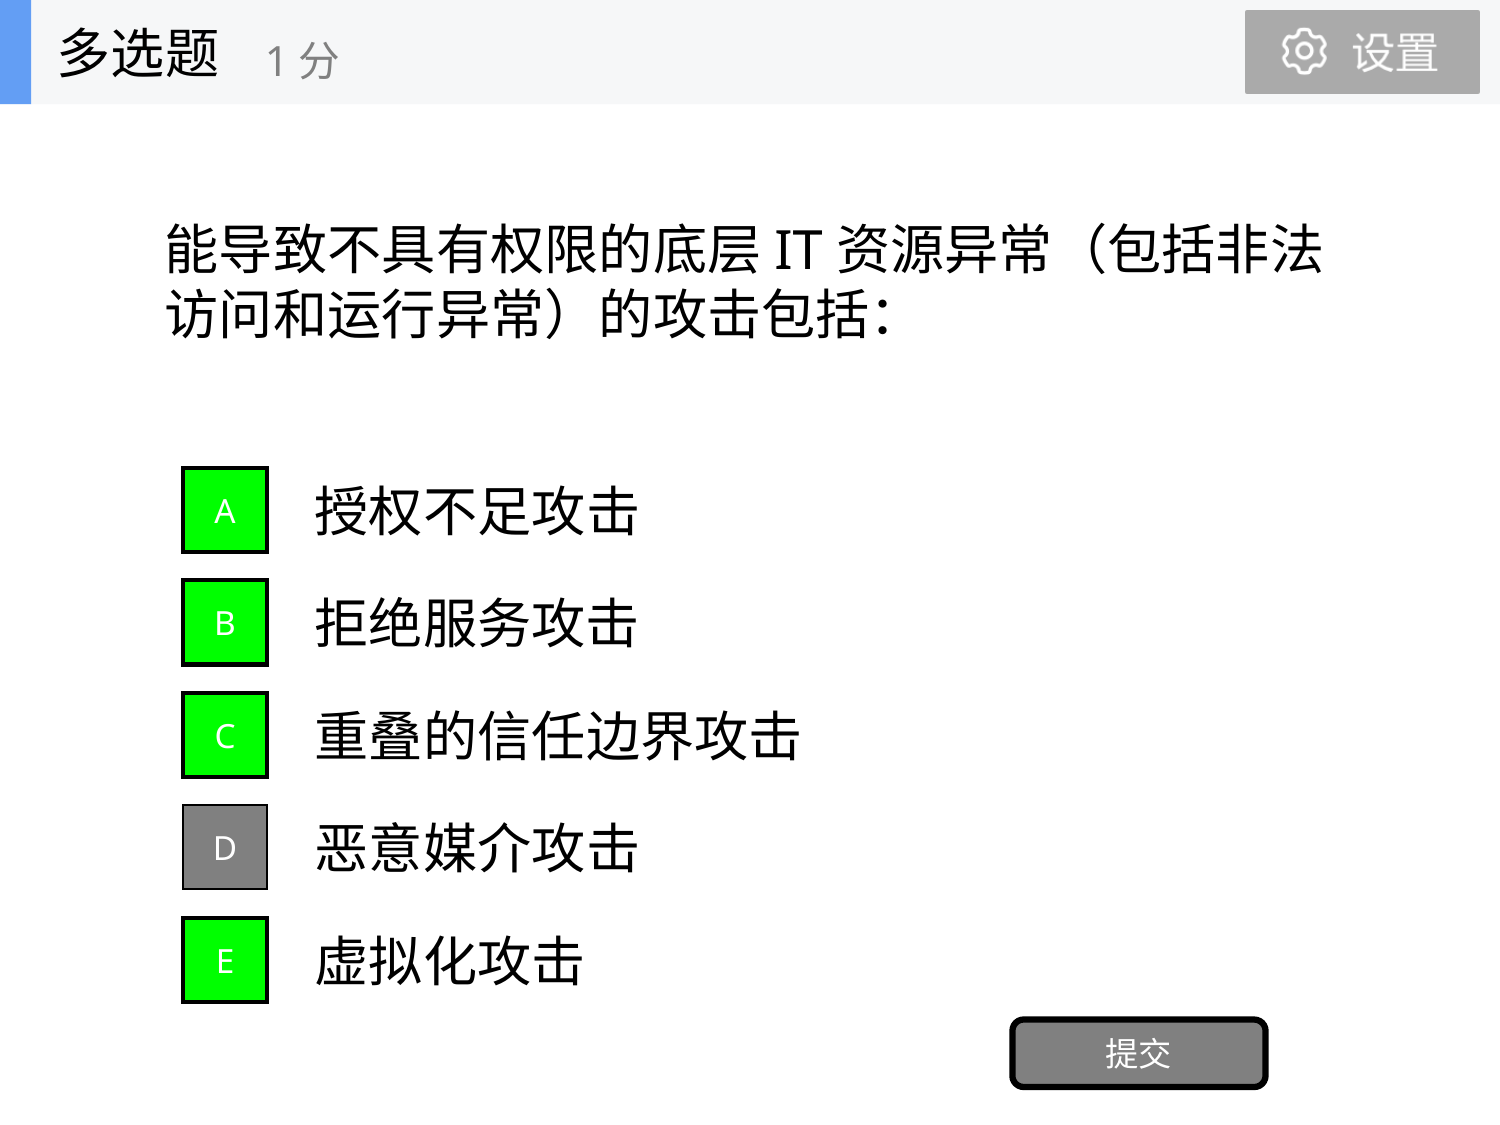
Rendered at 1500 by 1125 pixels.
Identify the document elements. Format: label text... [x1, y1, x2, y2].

text_box B [182, 579, 268, 665]
text_box E [182, 917, 268, 1003]
text_box 提交 [1011, 1018, 1267, 1089]
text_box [0, 0, 1500, 105]
text_box 重叠的信任边界攻击 [299, 681, 1350, 788]
text_box 恶意媒介攻击 [299, 794, 1350, 900]
text_box A [182, 467, 268, 553]
text_box 虚拟化攻击 [299, 906, 1350, 1013]
text_box 能导致不具有权限的底层IT资源异常（包括非法访问和运行异常）的攻击包括： [149, 105, 1350, 456]
text_box 拒绝服务攻击 [299, 569, 1350, 675]
picture [1245, 10, 1480, 94]
text_box 授权不足攻击 [299, 456, 1350, 563]
text_box C [182, 692, 268, 778]
text_box D [182, 804, 268, 890]
